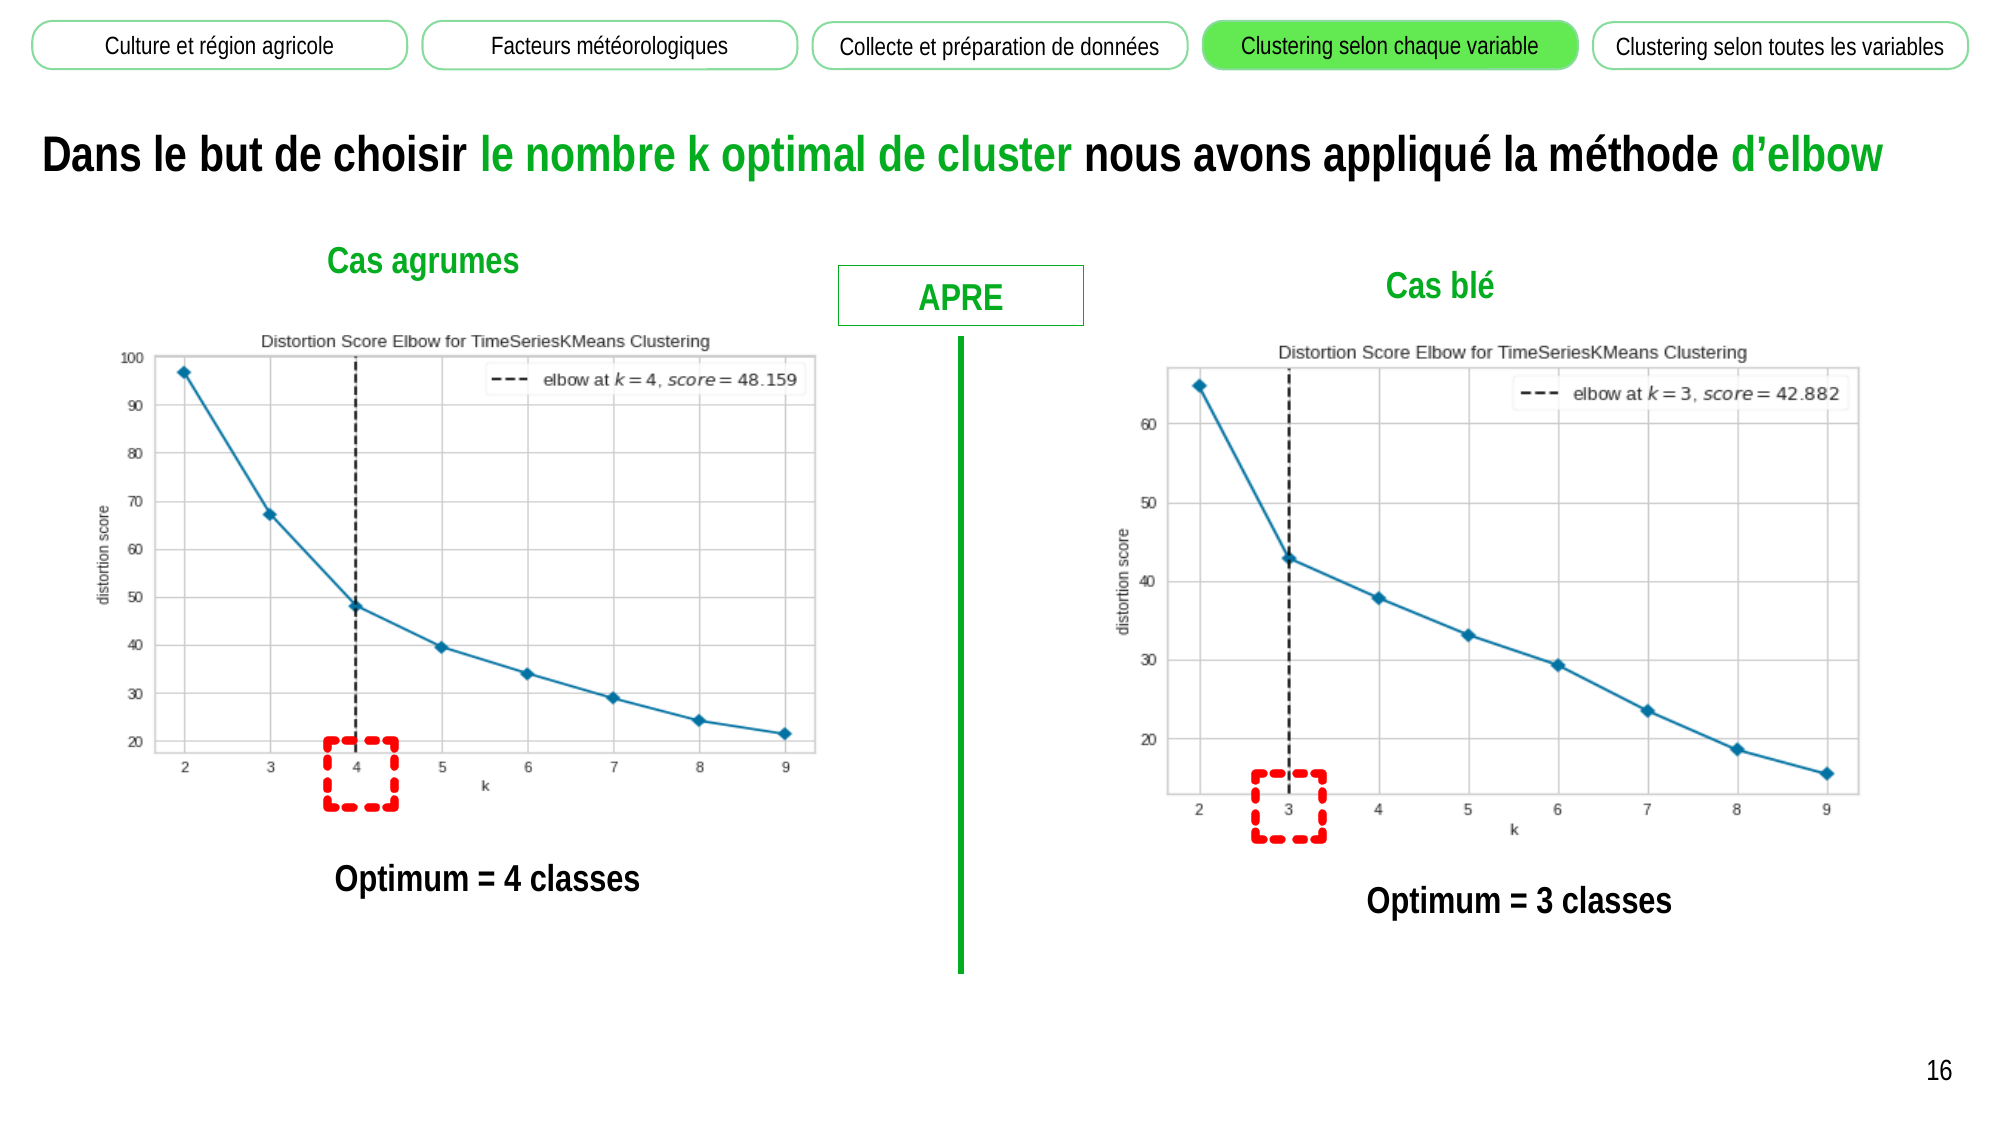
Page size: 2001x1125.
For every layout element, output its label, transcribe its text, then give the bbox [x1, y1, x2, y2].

text_box 16 [1911, 1043, 1968, 1094]
picture [88, 326, 825, 818]
text_box Cas blé [1371, 253, 1520, 314]
text_box APRE [838, 265, 1084, 326]
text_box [32, 20, 1969, 70]
text_box Optimum = 4 classes [150, 846, 825, 906]
text_box Cas agrumes [312, 230, 559, 289]
text_box Dans le but de choisir le nombre k optimal de cluster nous avons appliqué la méthode d’elbow [27, 79, 1951, 230]
text_box Optimum = 3 classes [1220, 868, 1819, 929]
picture [1107, 336, 1869, 851]
